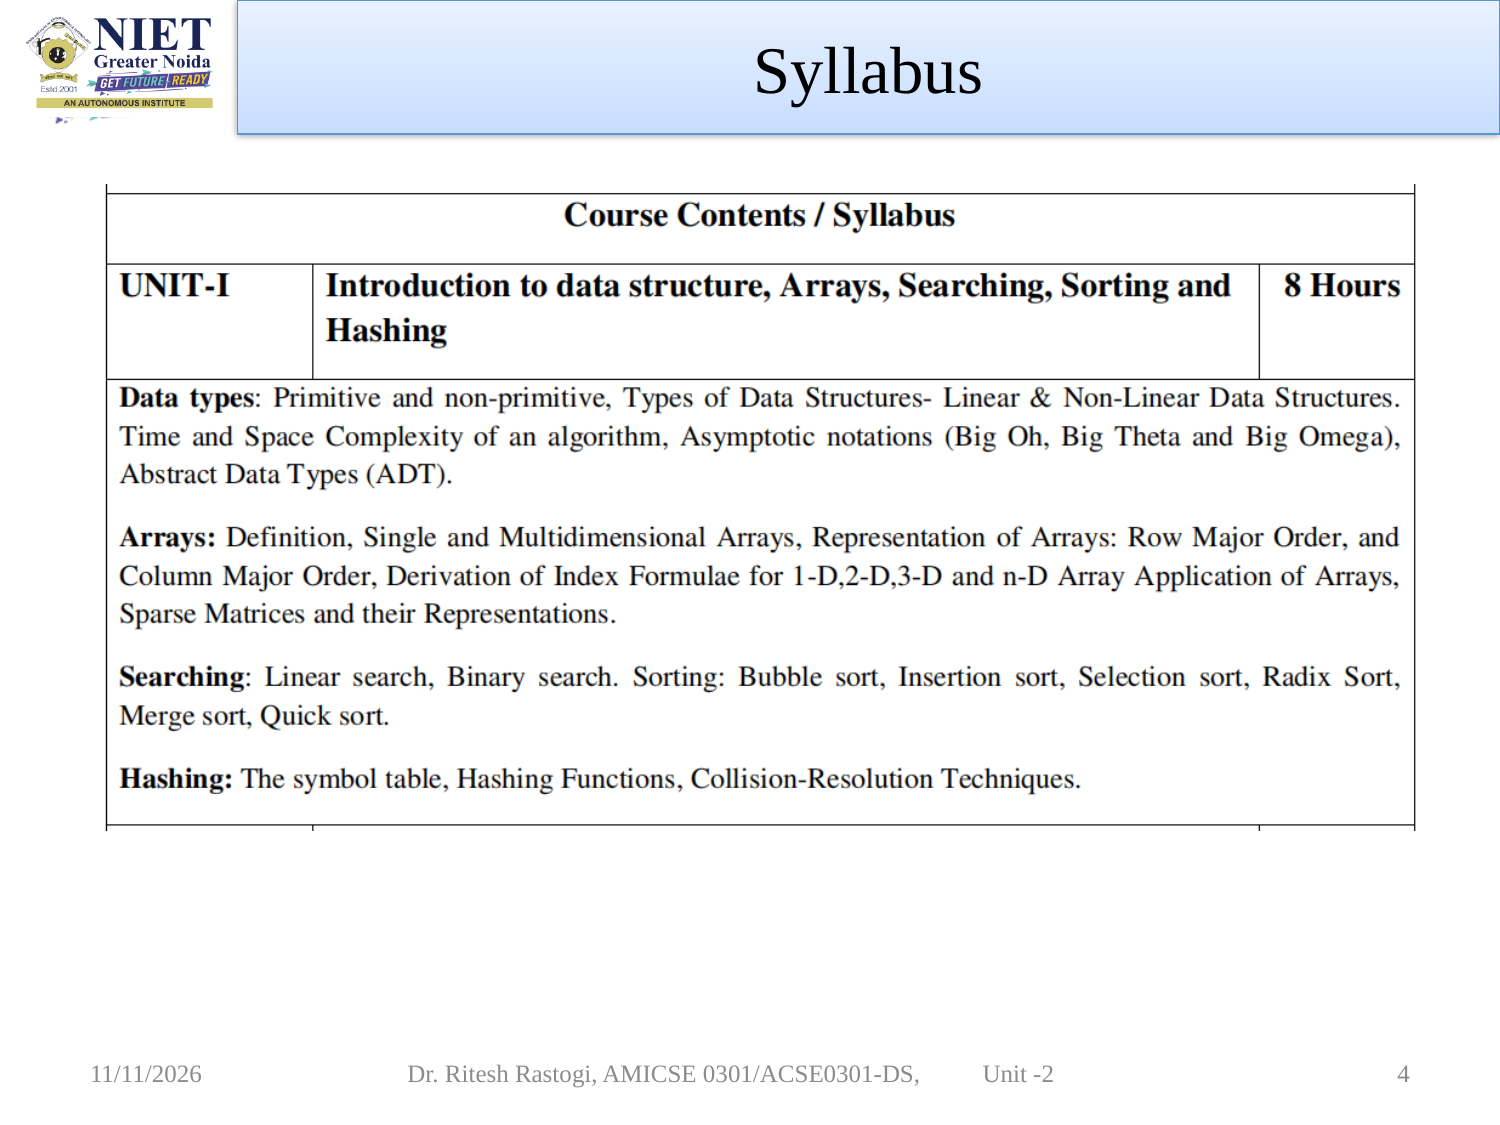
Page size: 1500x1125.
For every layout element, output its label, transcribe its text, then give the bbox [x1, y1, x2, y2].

title Syllabus [238, 0, 1500, 135]
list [100, 184, 1430, 831]
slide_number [75, 1042, 324, 1103]
slide_number 4 [1138, 1042, 1425, 1103]
picture [0, 0, 238, 135]
footer Dr. Ritesh Rastogi, AMICSE 0301/ACSE0301-DS, Unit -2 [324, 1042, 1138, 1103]
